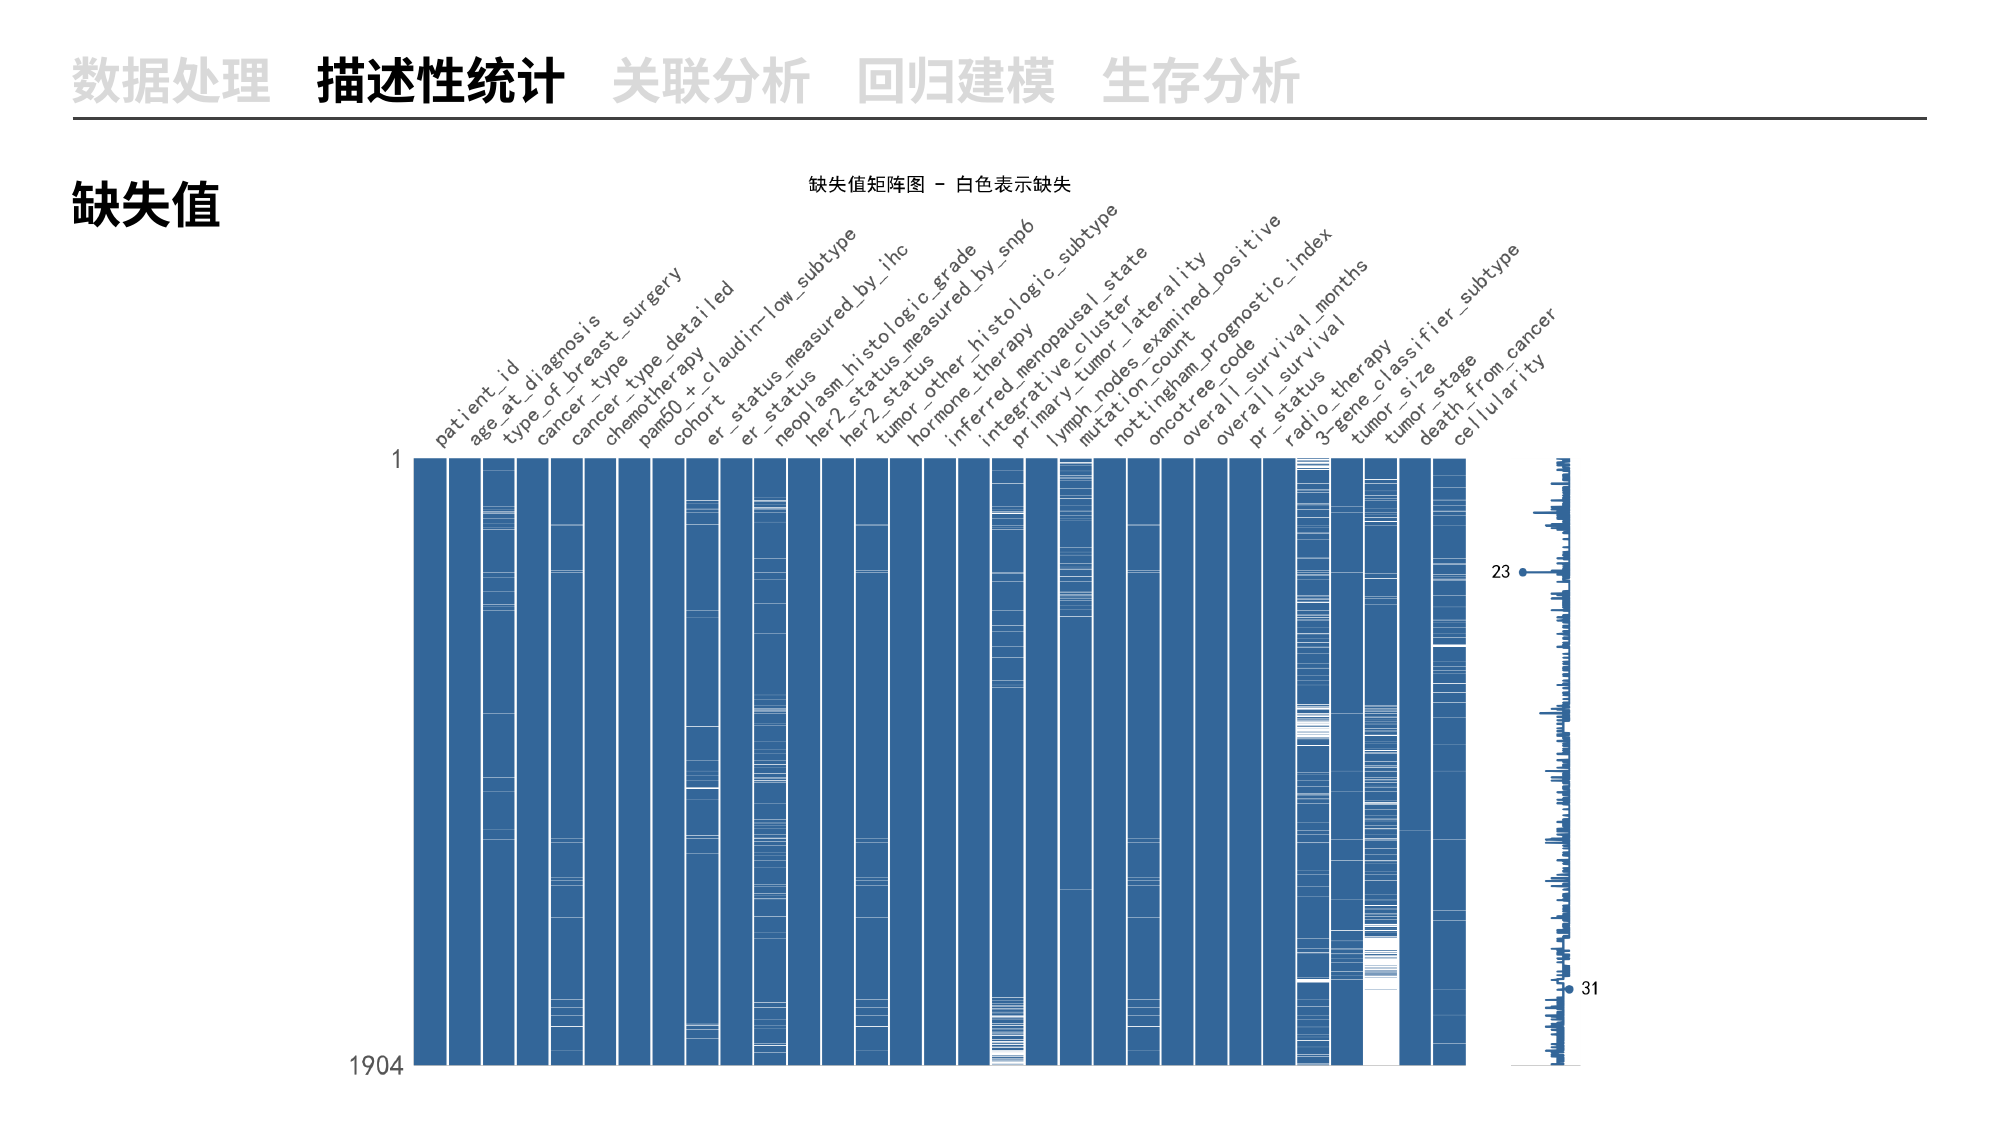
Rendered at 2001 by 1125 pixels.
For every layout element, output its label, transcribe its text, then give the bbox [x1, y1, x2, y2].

text_box 缺失值 [56, 165, 337, 241]
picture [337, 165, 1611, 1089]
text_box 数据处理 描述性统计 关联分析 回归建模 生存分析 [56, 42, 1942, 118]
